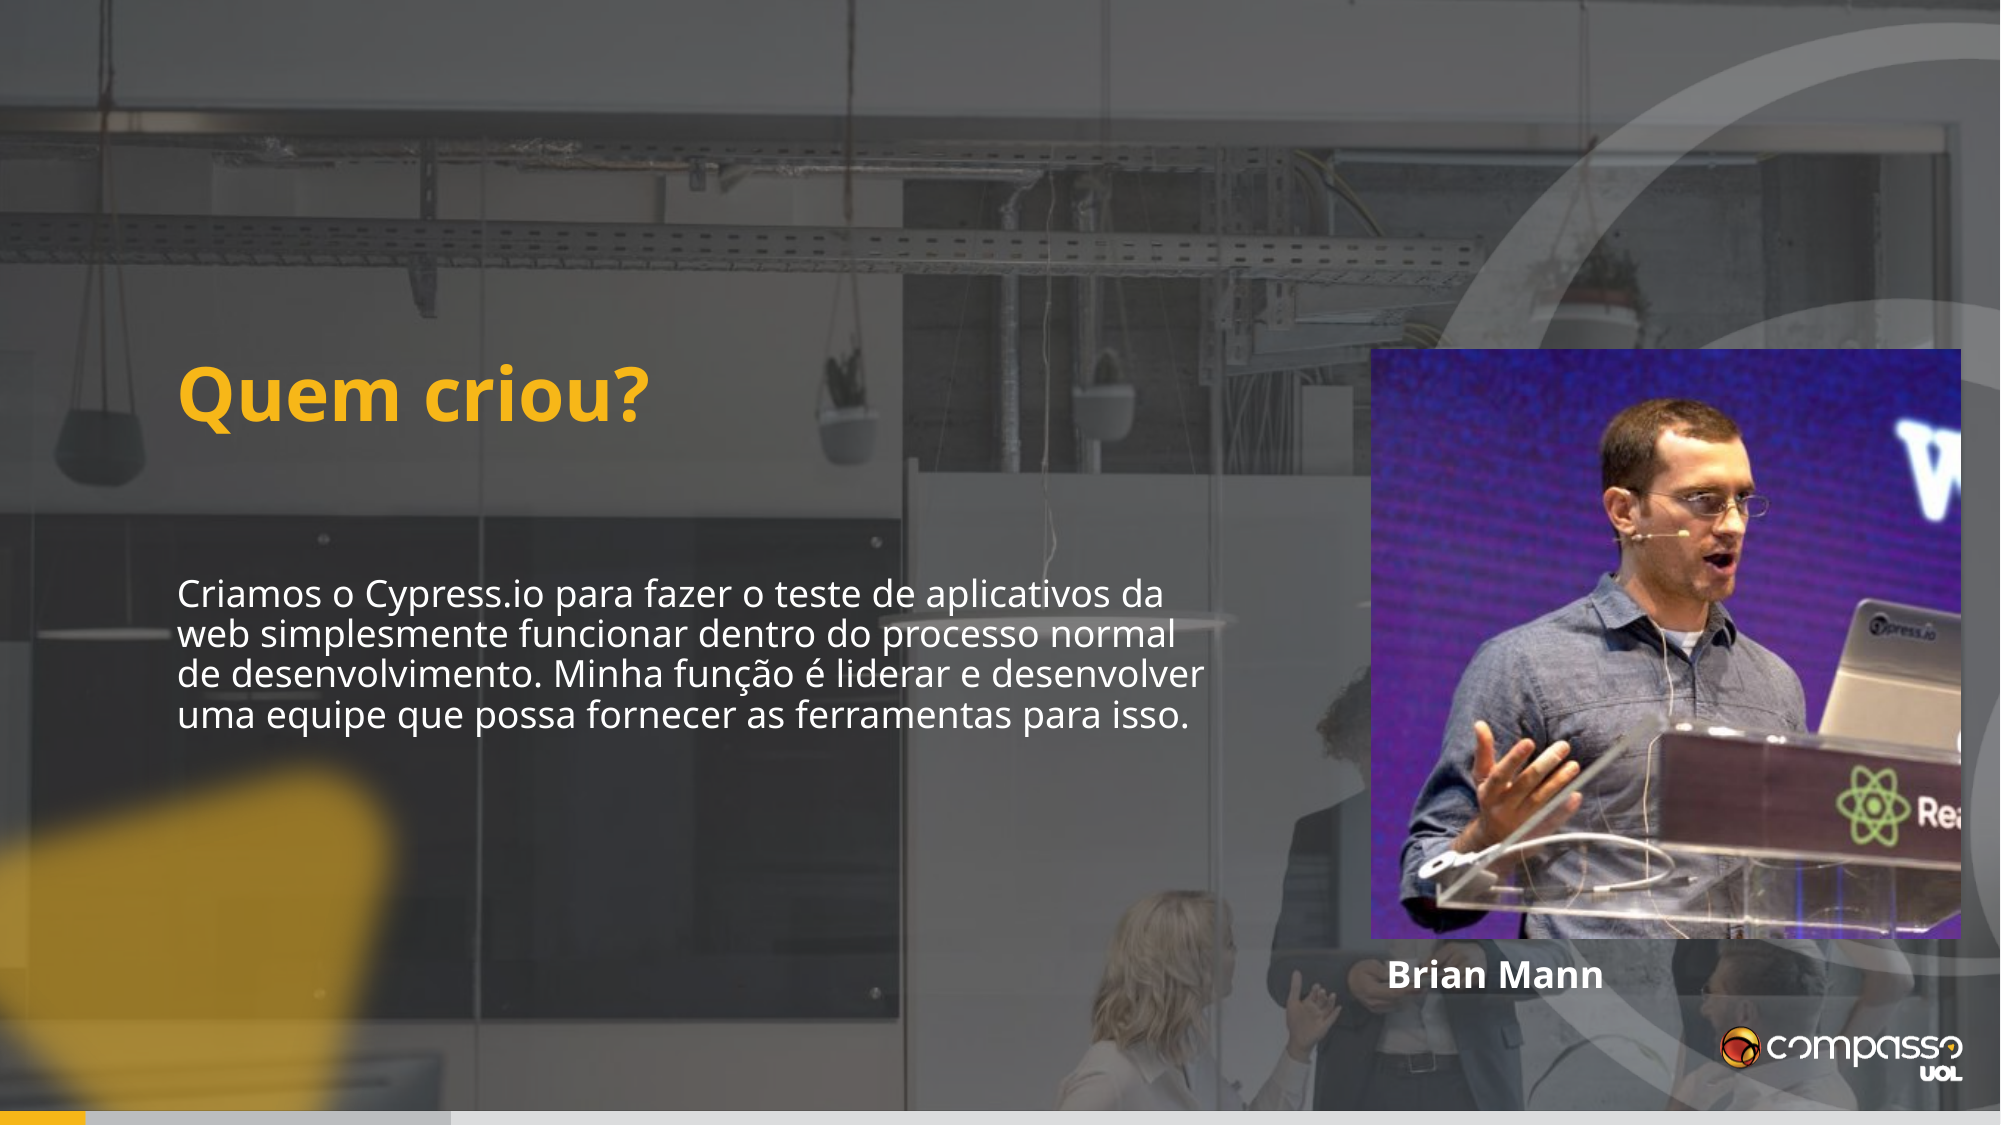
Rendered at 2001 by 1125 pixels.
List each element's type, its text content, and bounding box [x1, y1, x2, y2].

list Criamos o Cypress.io para fazer o teste de aplicativos da web simplesmente funcionar dentro do processo normal de desenvolvimento. Minha função é liderar e desenvolver uma equipe que possa fornecer as ferramentas para isso. [162, 567, 1223, 950]
picture [0, 0, 2001, 1125]
text_box Brian Mann [1371, 949, 1961, 1020]
title Quem criou? [162, 349, 1344, 499]
